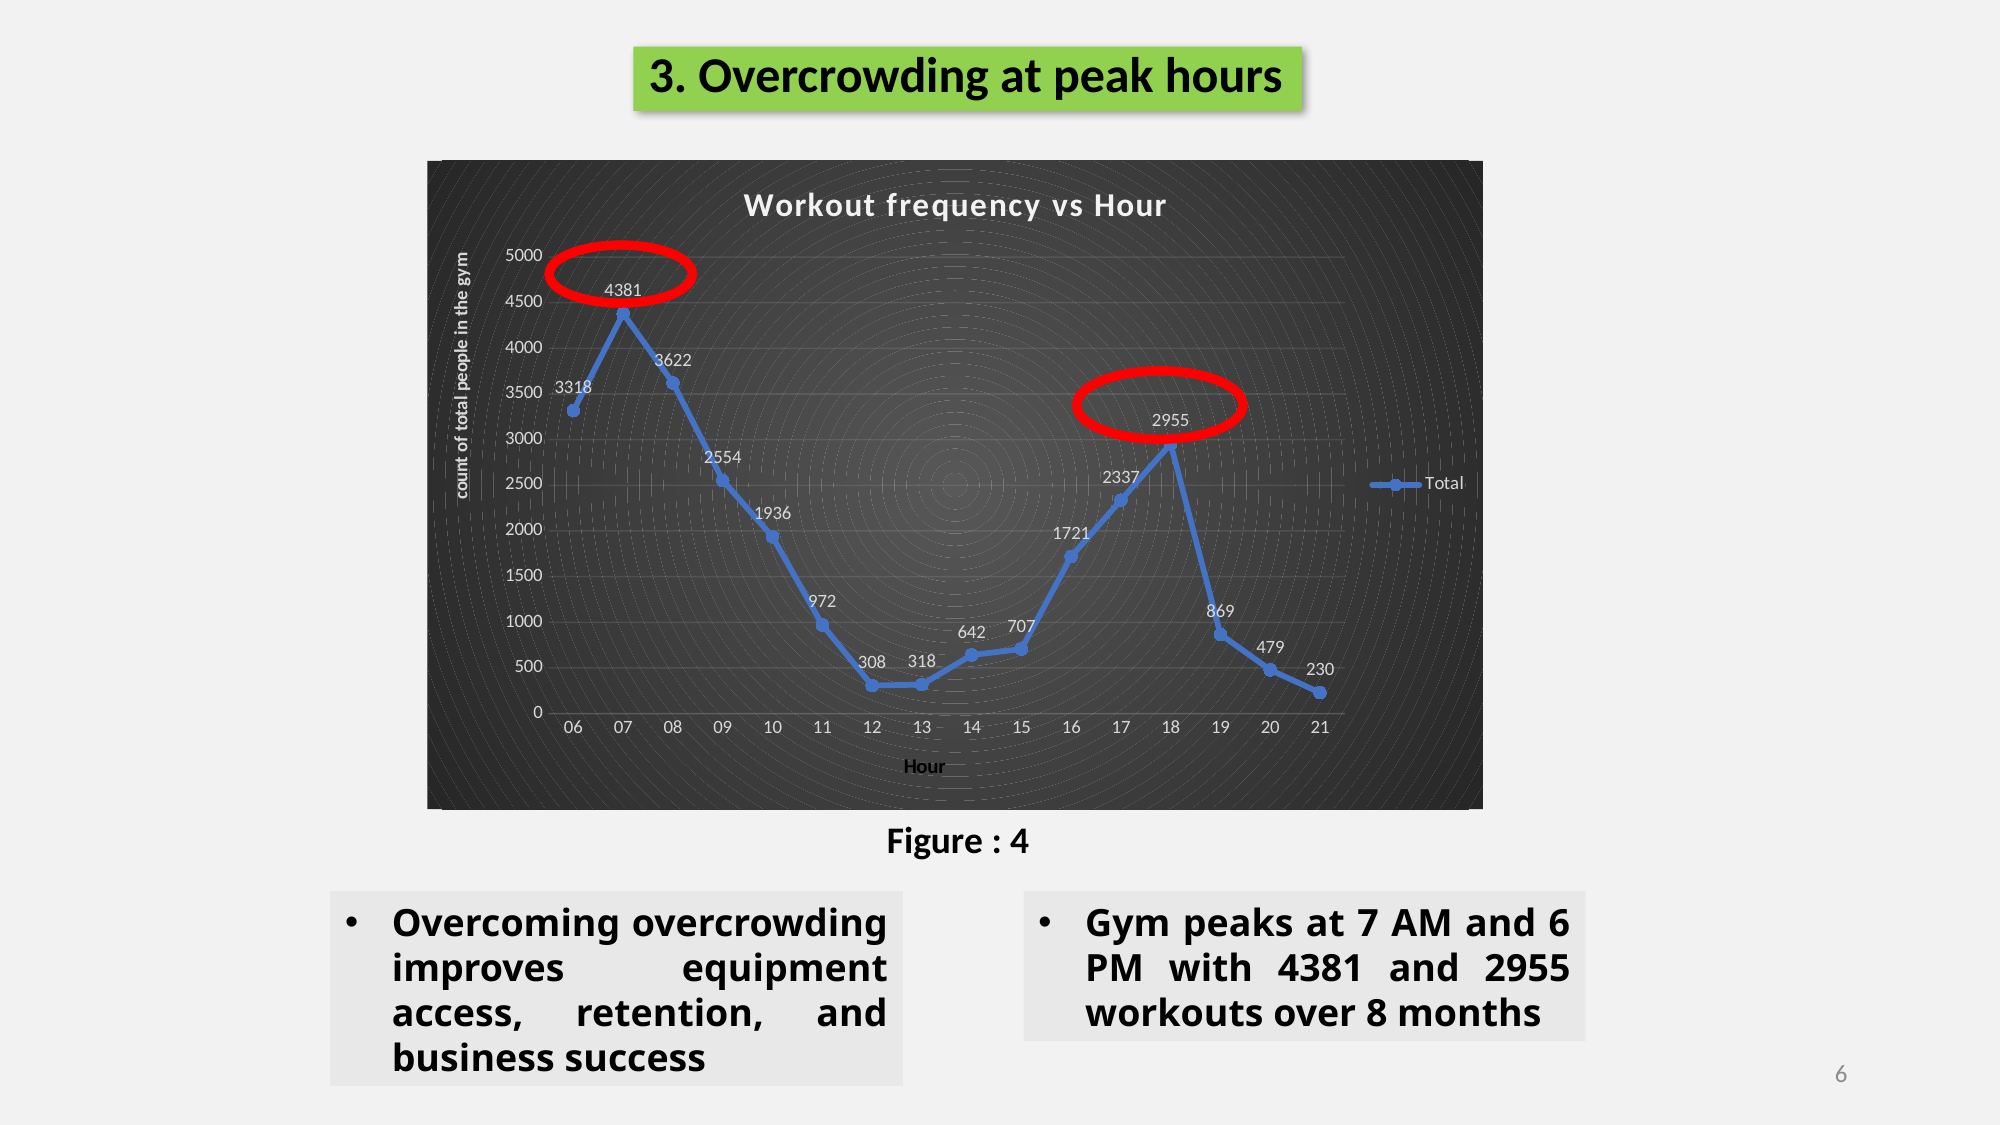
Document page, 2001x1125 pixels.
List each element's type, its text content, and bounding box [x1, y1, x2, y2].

text_box Gym peaks at 7 AM and 6 PM with 4381 and 2955 workouts over 8 months [1023, 891, 1586, 1041]
slide_number 6 [1412, 1042, 1863, 1103]
chart [427, 160, 1483, 810]
text_box Figure : 4 [872, 810, 1064, 869]
title 3. Overcrowding at peak hours [633, 46, 1302, 111]
text_box Overcoming overcrowding improves equipment access, retention, and business success [330, 891, 903, 1086]
